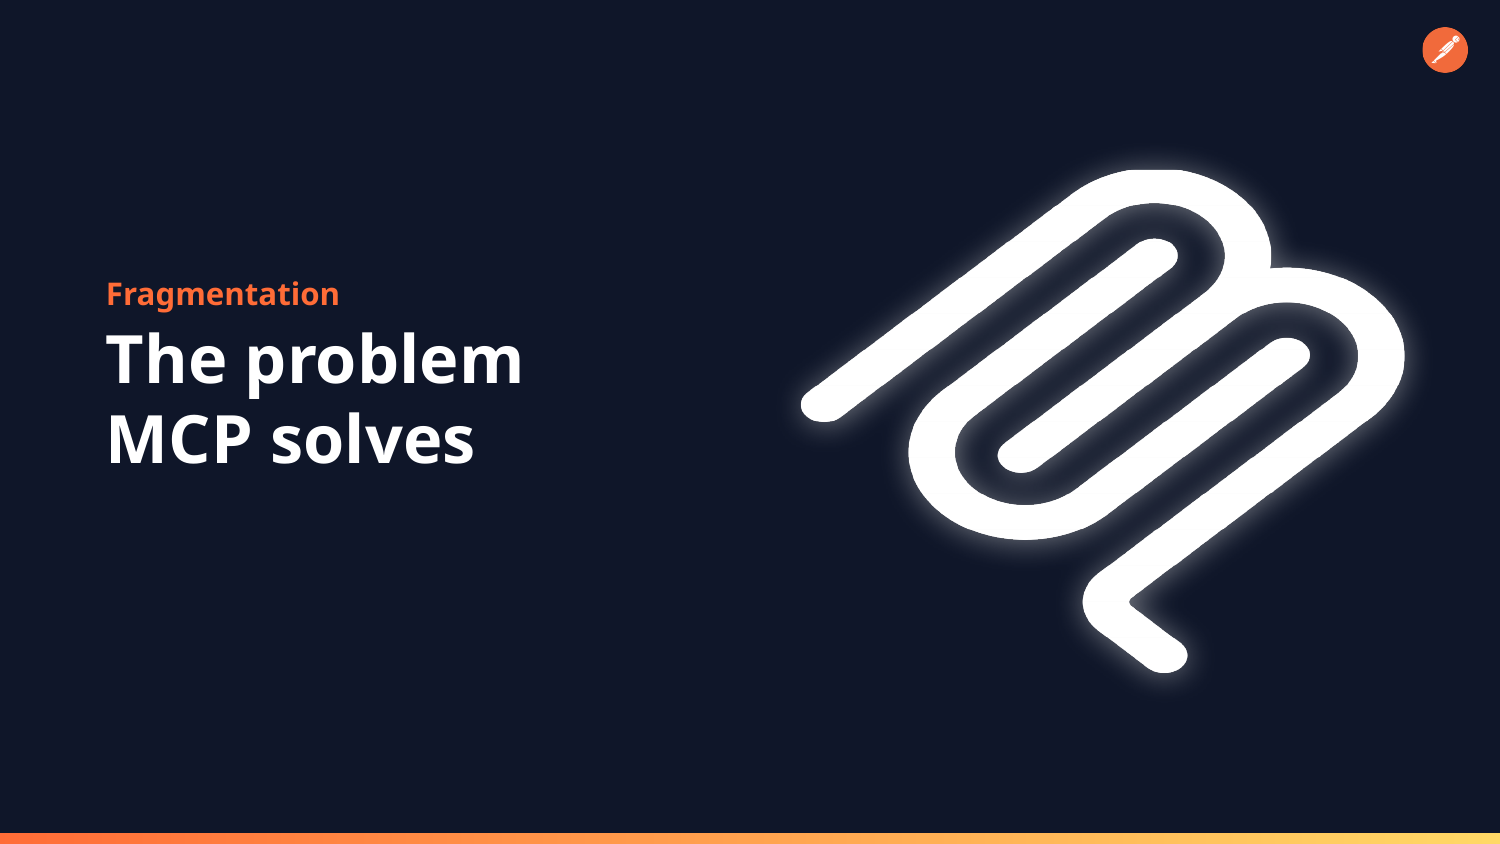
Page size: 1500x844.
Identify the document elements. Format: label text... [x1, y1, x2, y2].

picture [1422, 27, 1472, 73]
picture [773, 169, 1432, 675]
title The problem MCP solves [90, 301, 750, 542]
title Fragmentation [90, 259, 607, 313]
